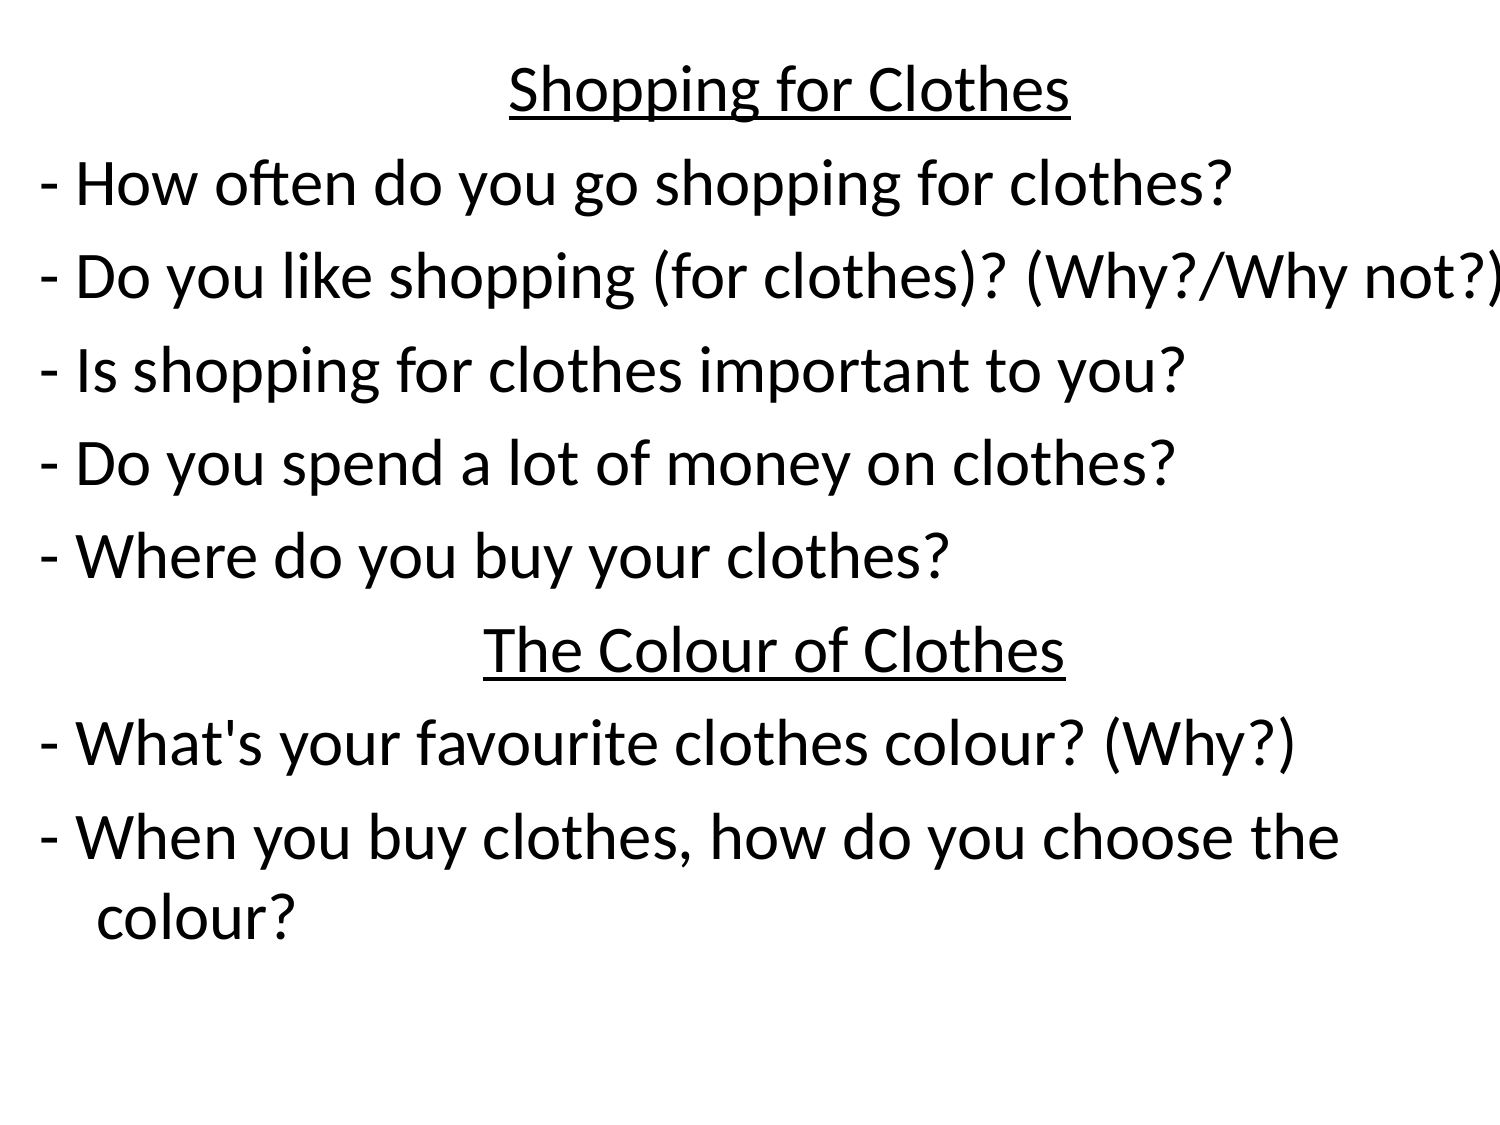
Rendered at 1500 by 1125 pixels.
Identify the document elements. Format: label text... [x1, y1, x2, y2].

list Shopping for Clothes - How often do you go shopping for clothes? - Do you like shopping (for clothes)? (Why?/Why not?) - Is shopping for clothes important to you? - Do you spend a lot of money on clothes? - Where do you buy your clothes? The Colour of Clothes - What's your favourite clothes colour? (Why?) - When you buy clothes, how do you choose the colour? [24, 37, 1500, 1125]
